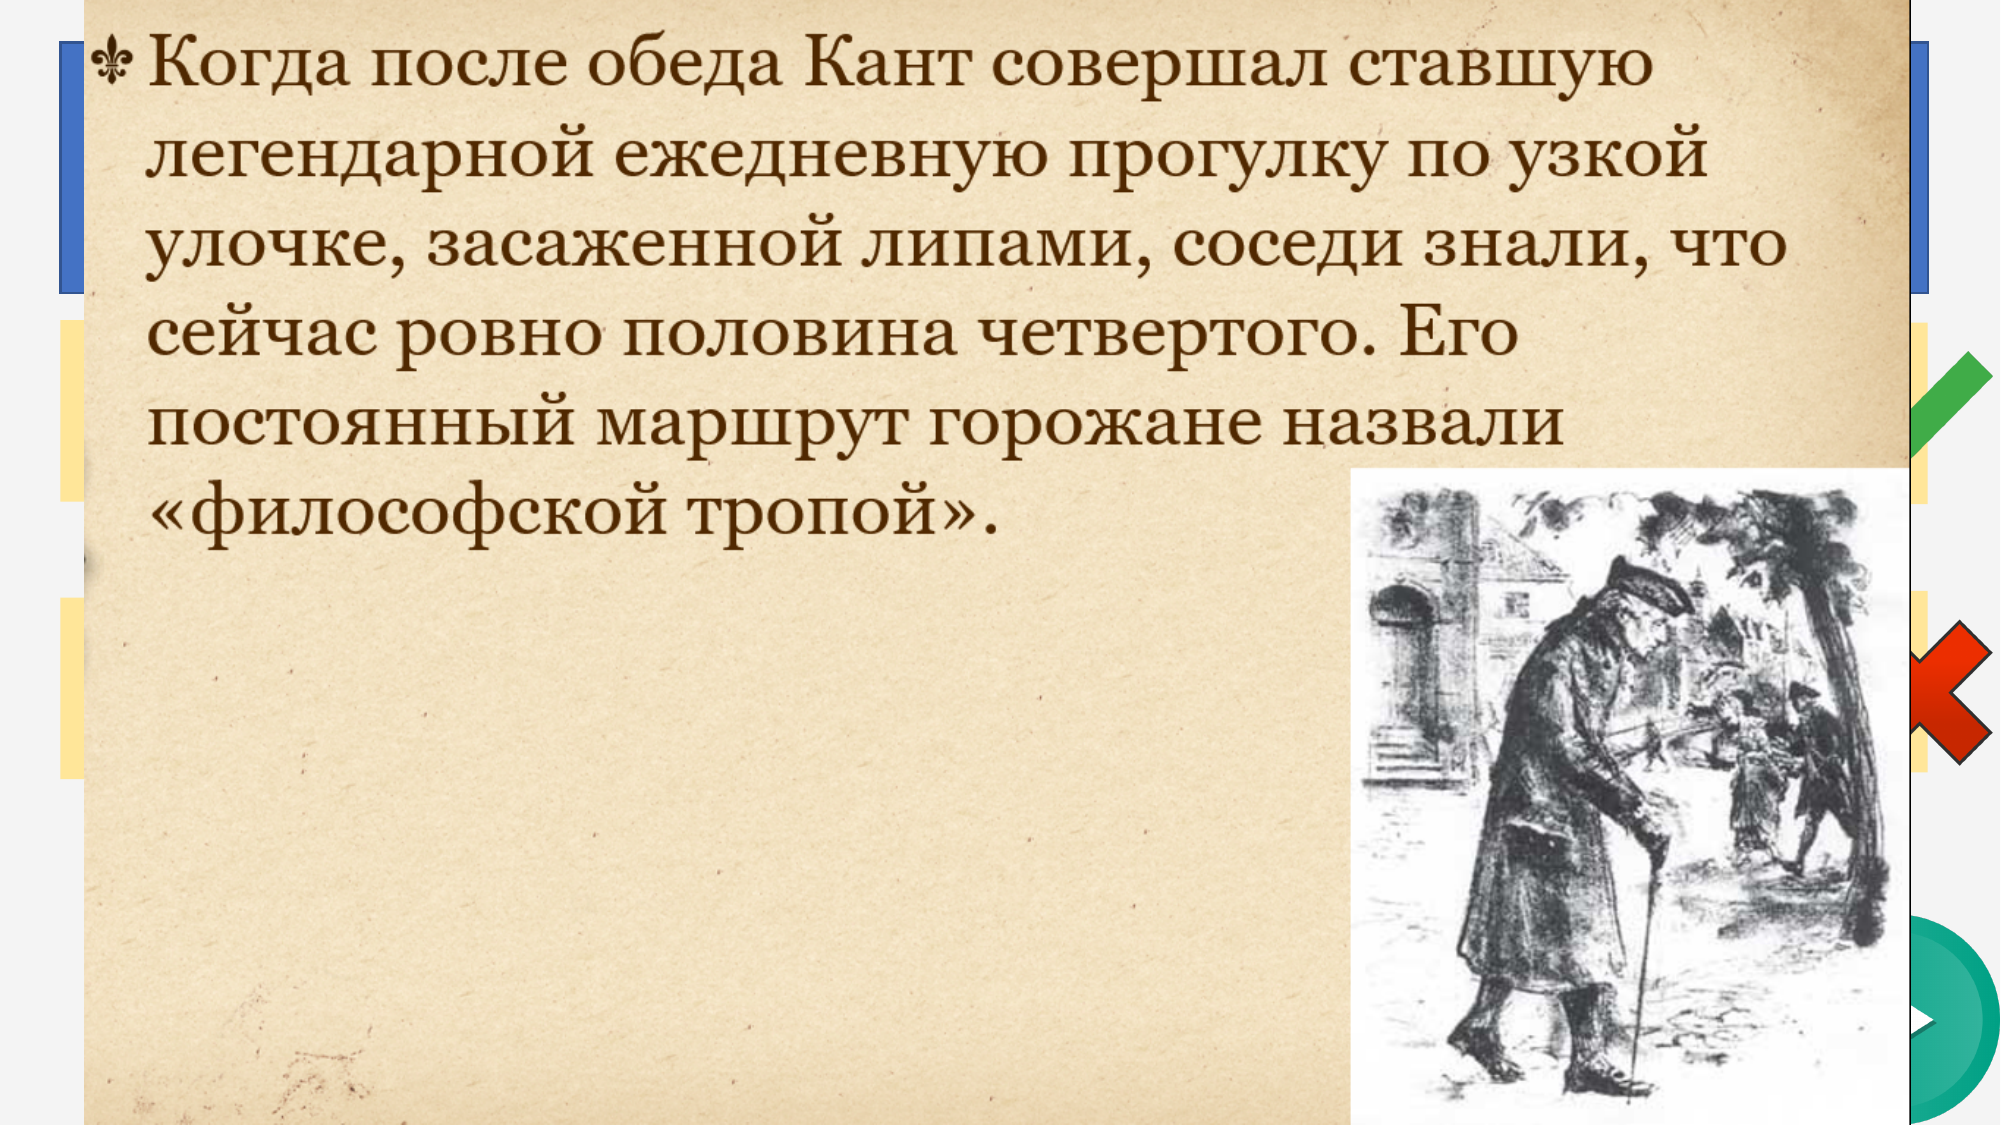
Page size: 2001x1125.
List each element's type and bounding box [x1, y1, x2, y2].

text_box [1911, 322, 1928, 335]
text_box [59, 41, 84, 294]
picture [0, 0, 2001, 1125]
text_box [60, 597, 84, 780]
text_box [1911, 590, 1928, 612]
text_box [1911, 41, 1929, 294]
text_box [60, 320, 84, 502]
